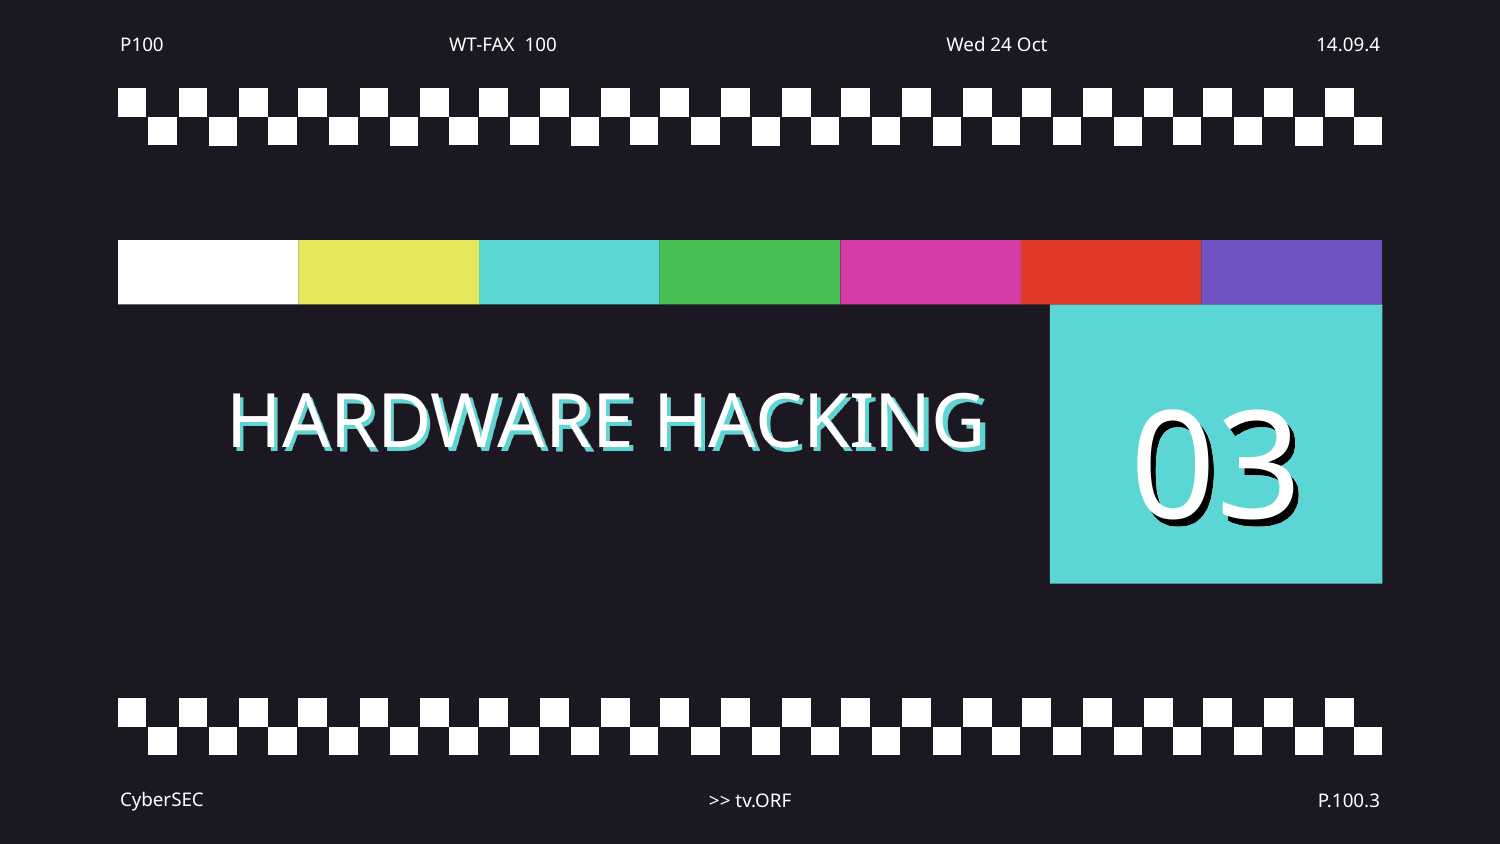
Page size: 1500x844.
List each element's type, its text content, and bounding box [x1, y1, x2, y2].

subtitle CyberSEC [120, 782, 482, 817]
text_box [117, 239, 1383, 305]
subtitle P.100.3 [1133, 782, 1380, 817]
title 03 [1049, 311, 1383, 584]
title HARDWARE HACKING [120, 316, 1002, 519]
subtitle >> tv.ORF [626, 782, 874, 817]
